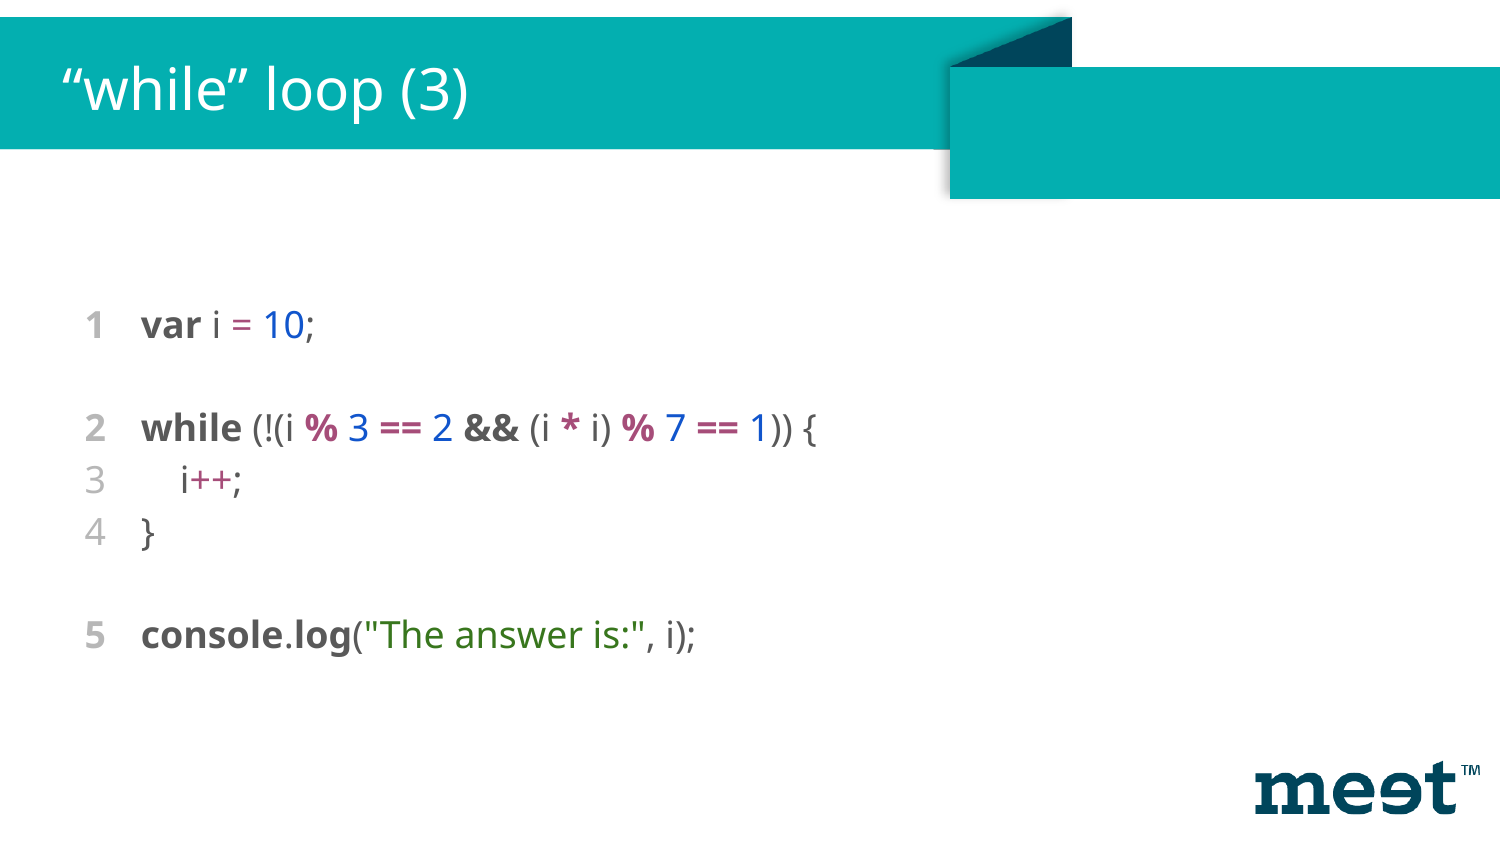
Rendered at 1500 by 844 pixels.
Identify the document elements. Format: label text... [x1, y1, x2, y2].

text_box “while” loop (3) [48, 36, 879, 131]
picture [0, 0, 1500, 844]
text_box var i = 10; while (!(i % 3 == 2 && (i * i) % 7 == 1)) { i++; } console.log("The answer is:", i); [51, 211, 1449, 739]
